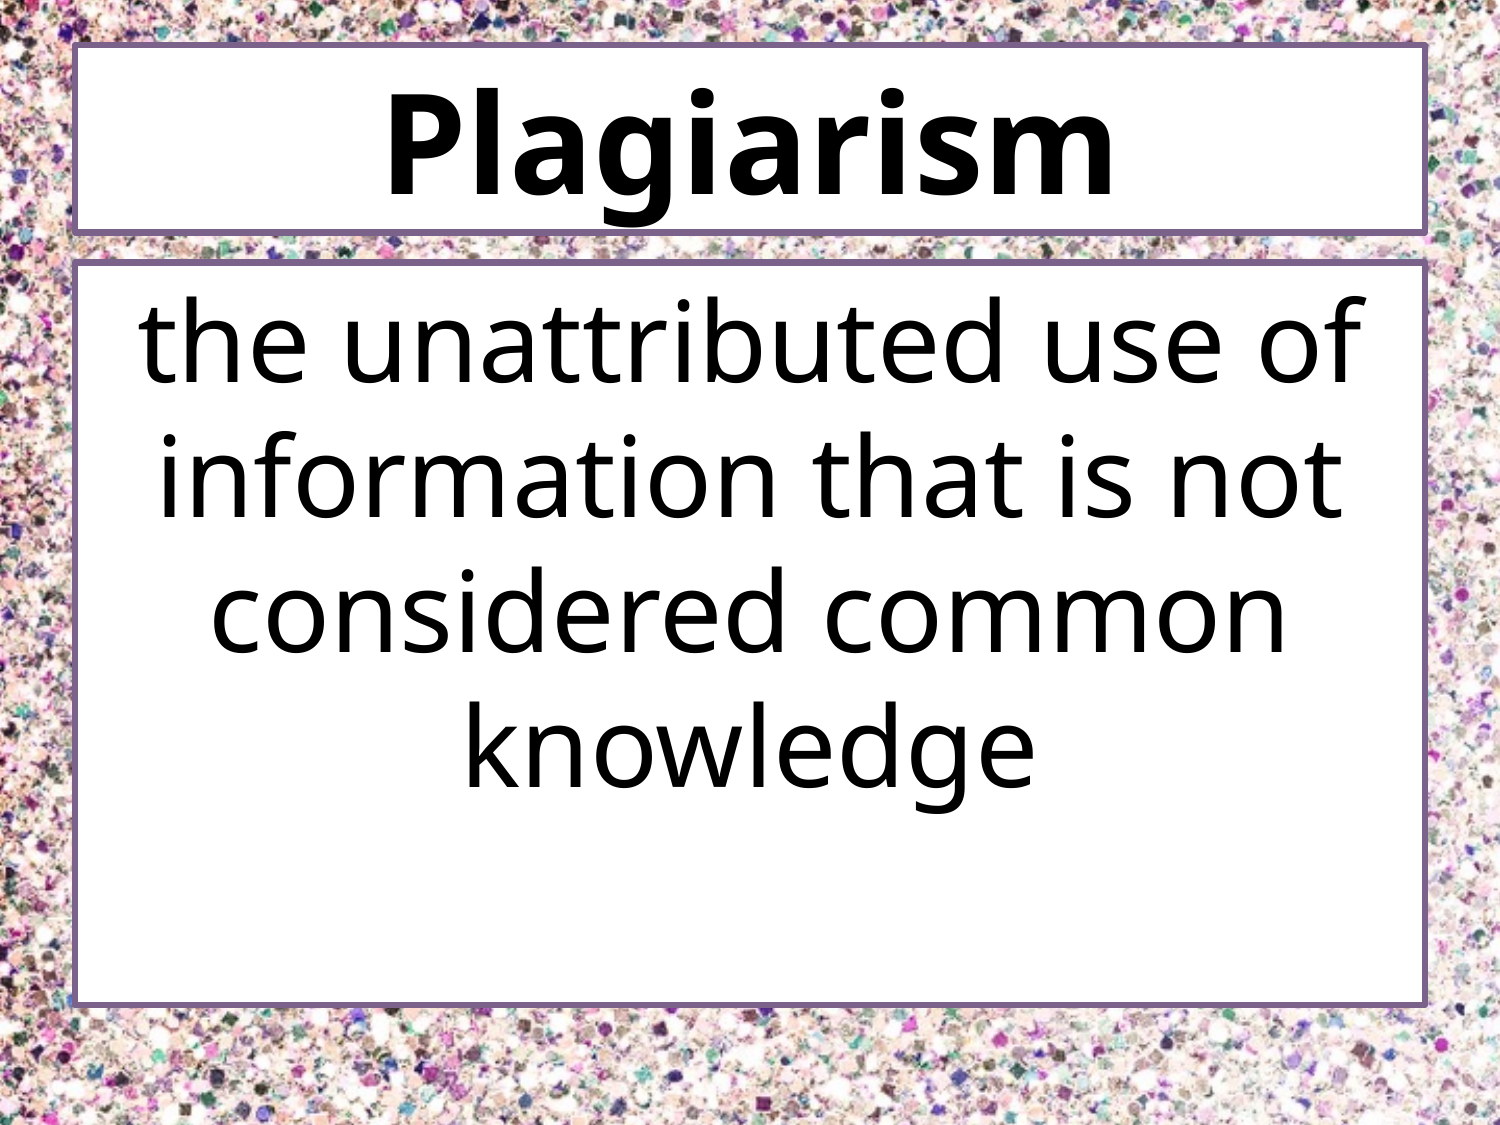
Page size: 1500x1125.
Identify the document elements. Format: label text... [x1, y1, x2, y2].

title Plagiarism [72, 42, 1428, 236]
picture [0, 0, 1500, 1125]
list the unattributed use of information that is not considered common knowledge [72, 259, 1428, 1008]
